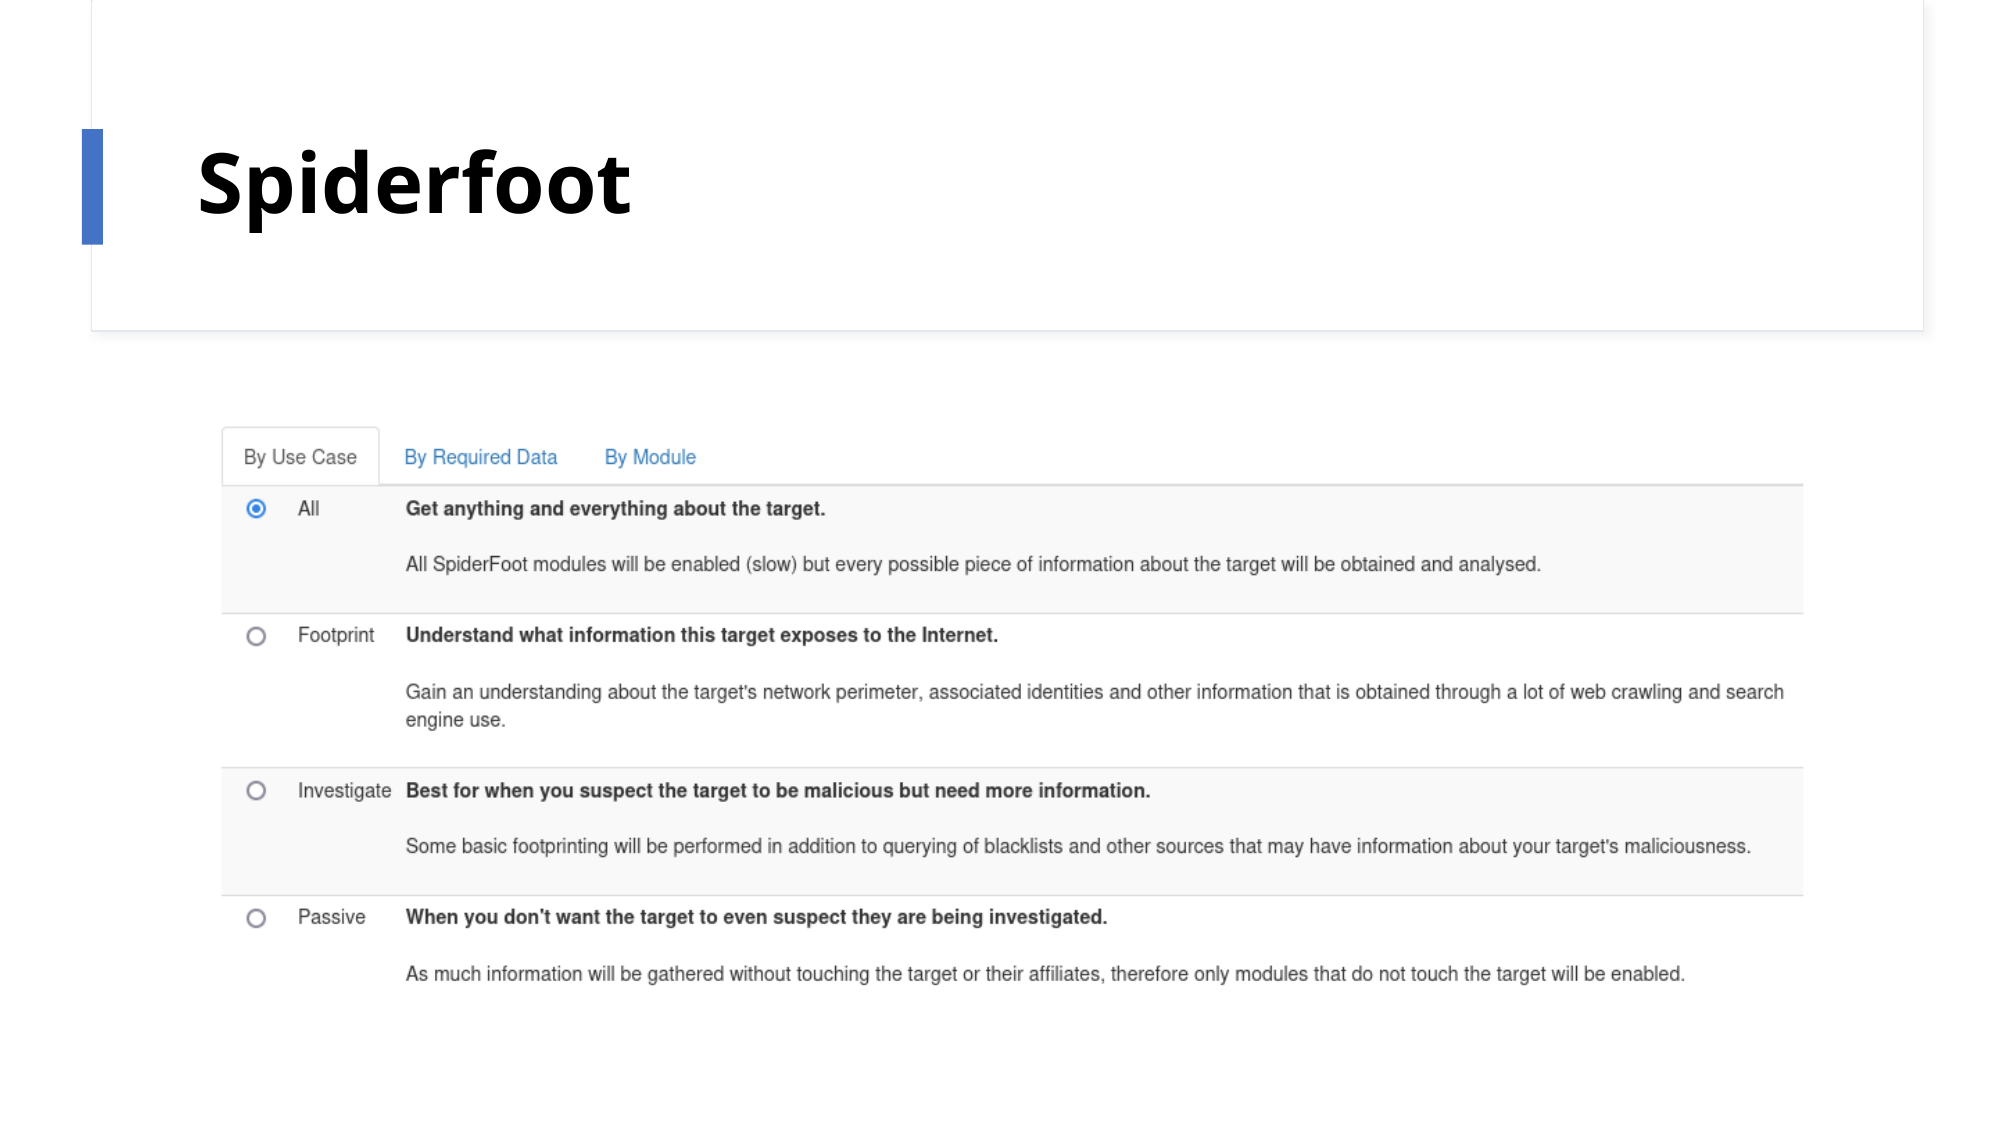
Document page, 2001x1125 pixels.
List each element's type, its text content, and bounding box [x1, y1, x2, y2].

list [194, 406, 1841, 1013]
title Spiderfoot [183, 90, 1851, 284]
